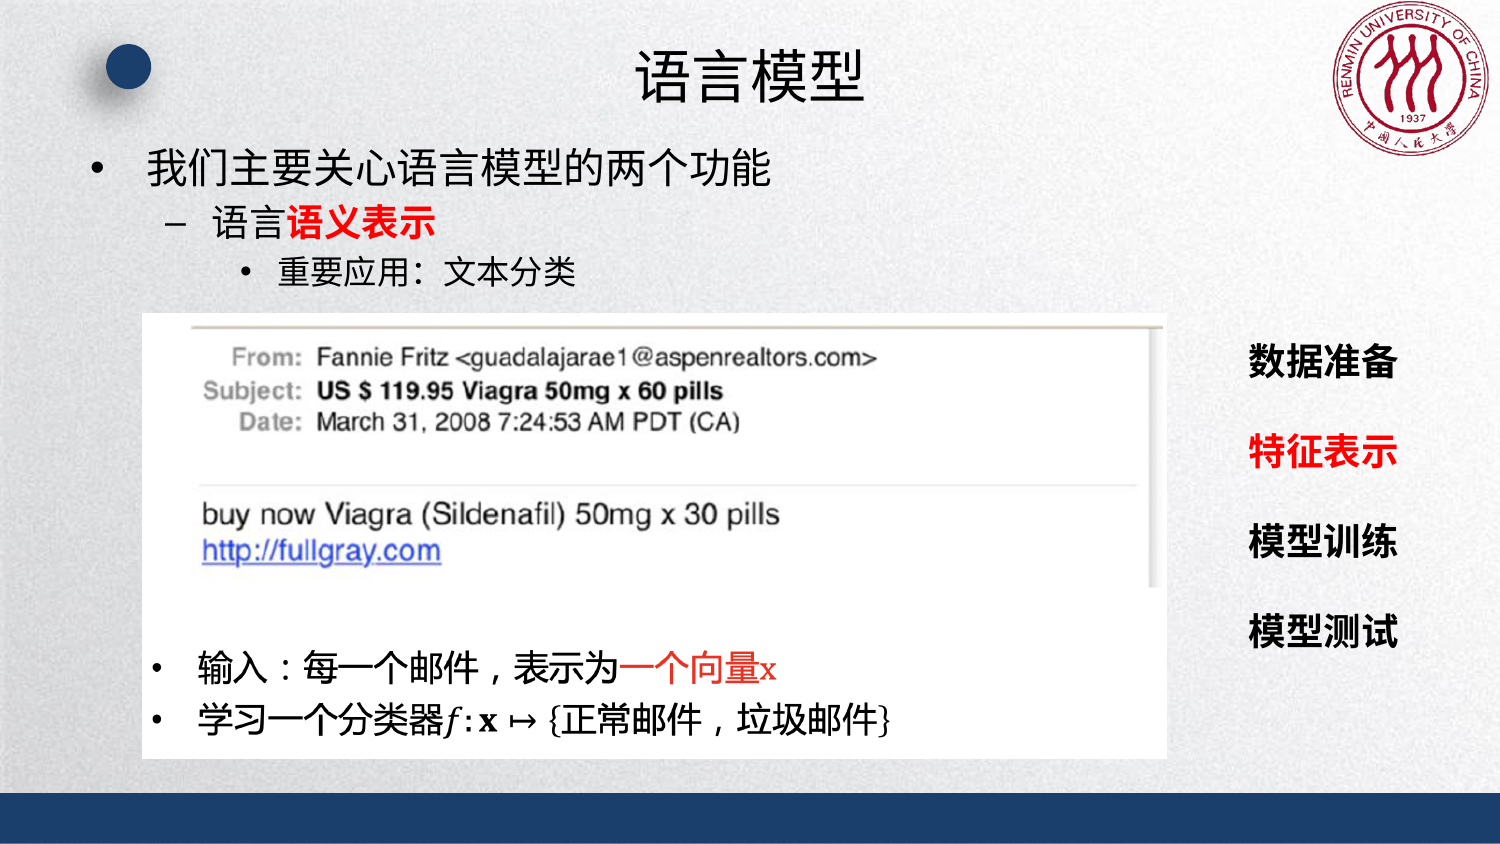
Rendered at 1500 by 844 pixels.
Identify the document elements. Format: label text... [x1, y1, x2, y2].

picture [0, 0, 1500, 793]
title 语言模型 [75, 33, 1425, 116]
text_box 数据准备 特征表示 模型训练 模型测试 [1233, 330, 1469, 705]
list 我们主要关心语言模型的两个功能 语言语义表示 重要应用：文本分类 [75, 134, 1425, 781]
